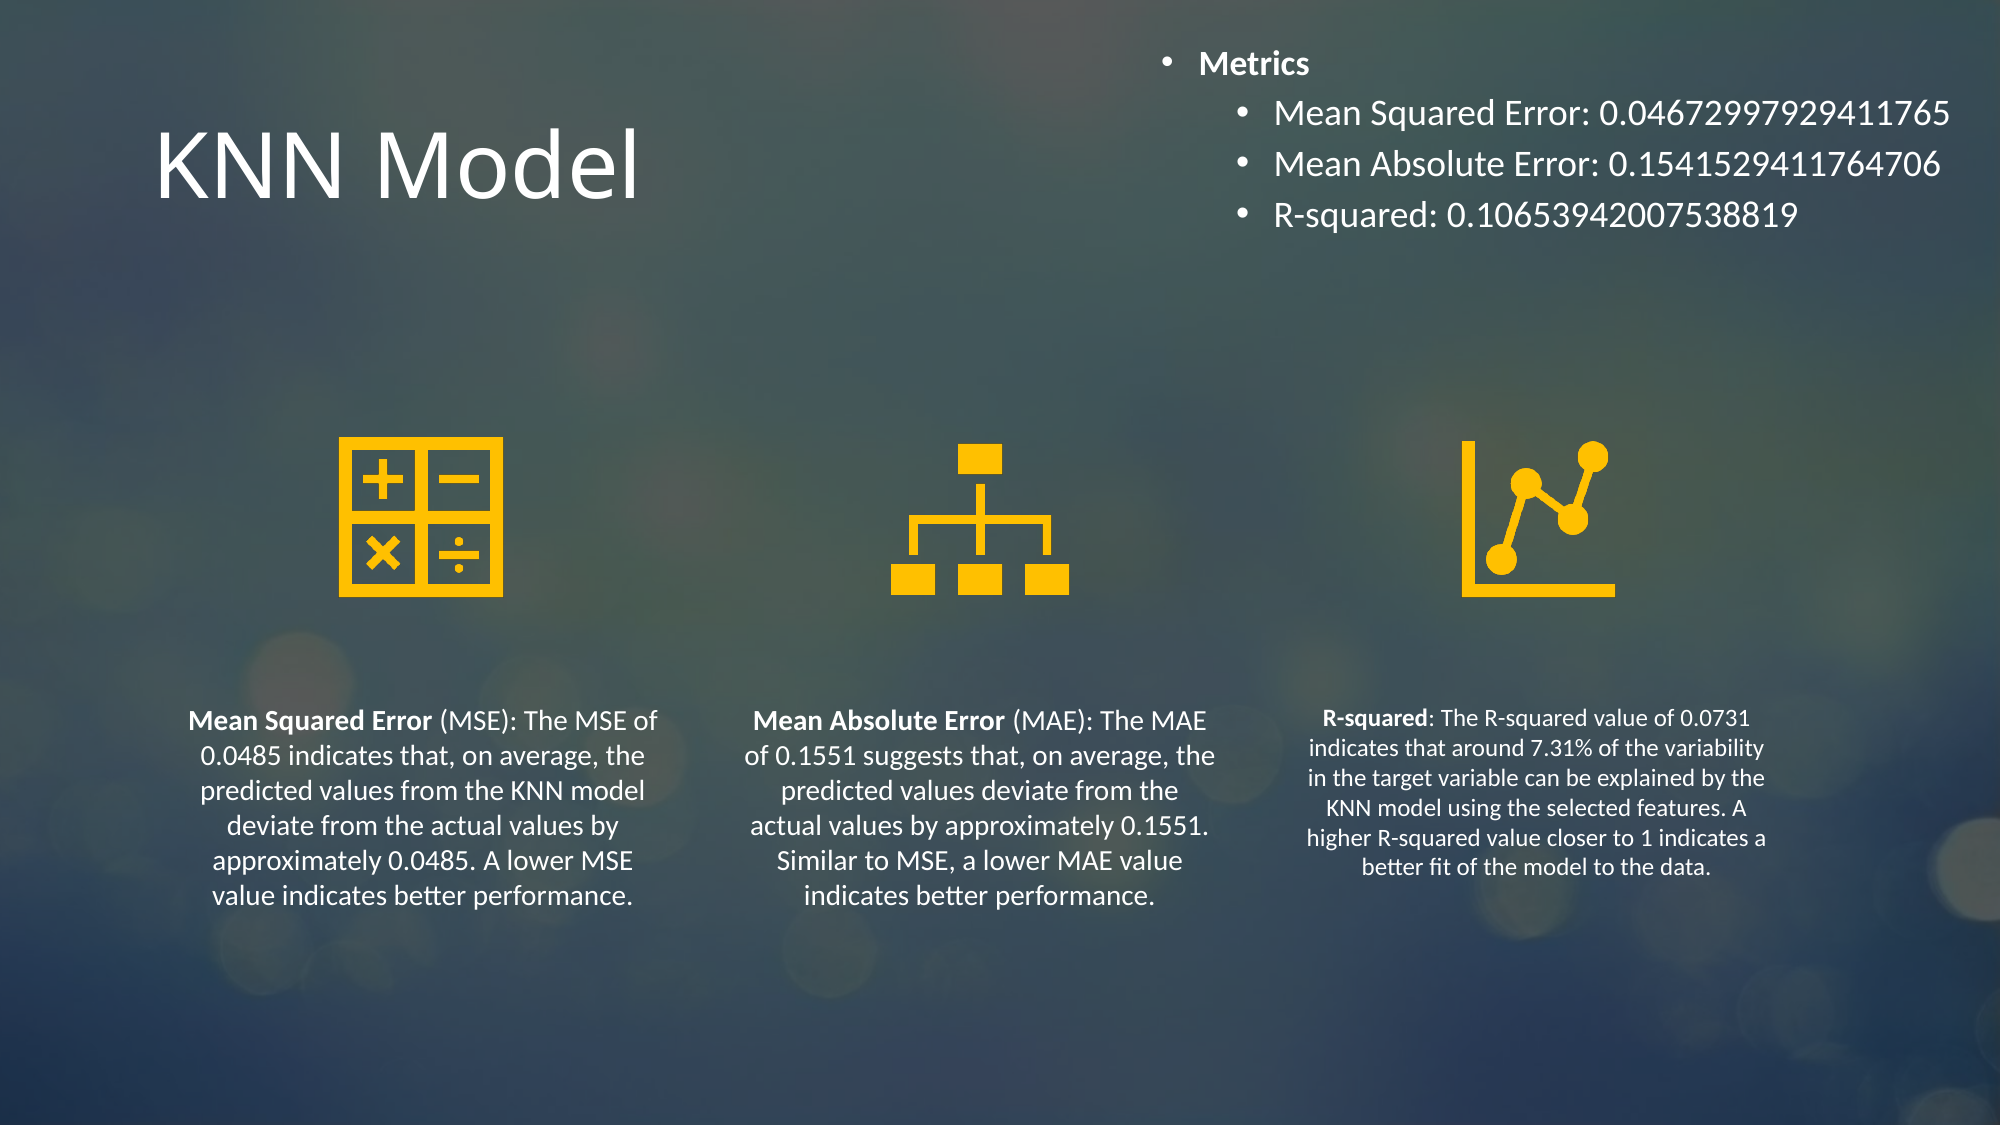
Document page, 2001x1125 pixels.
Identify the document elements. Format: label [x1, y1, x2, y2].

picture [0, 0, 2000, 1125]
text_box [117, 306, 1843, 1021]
